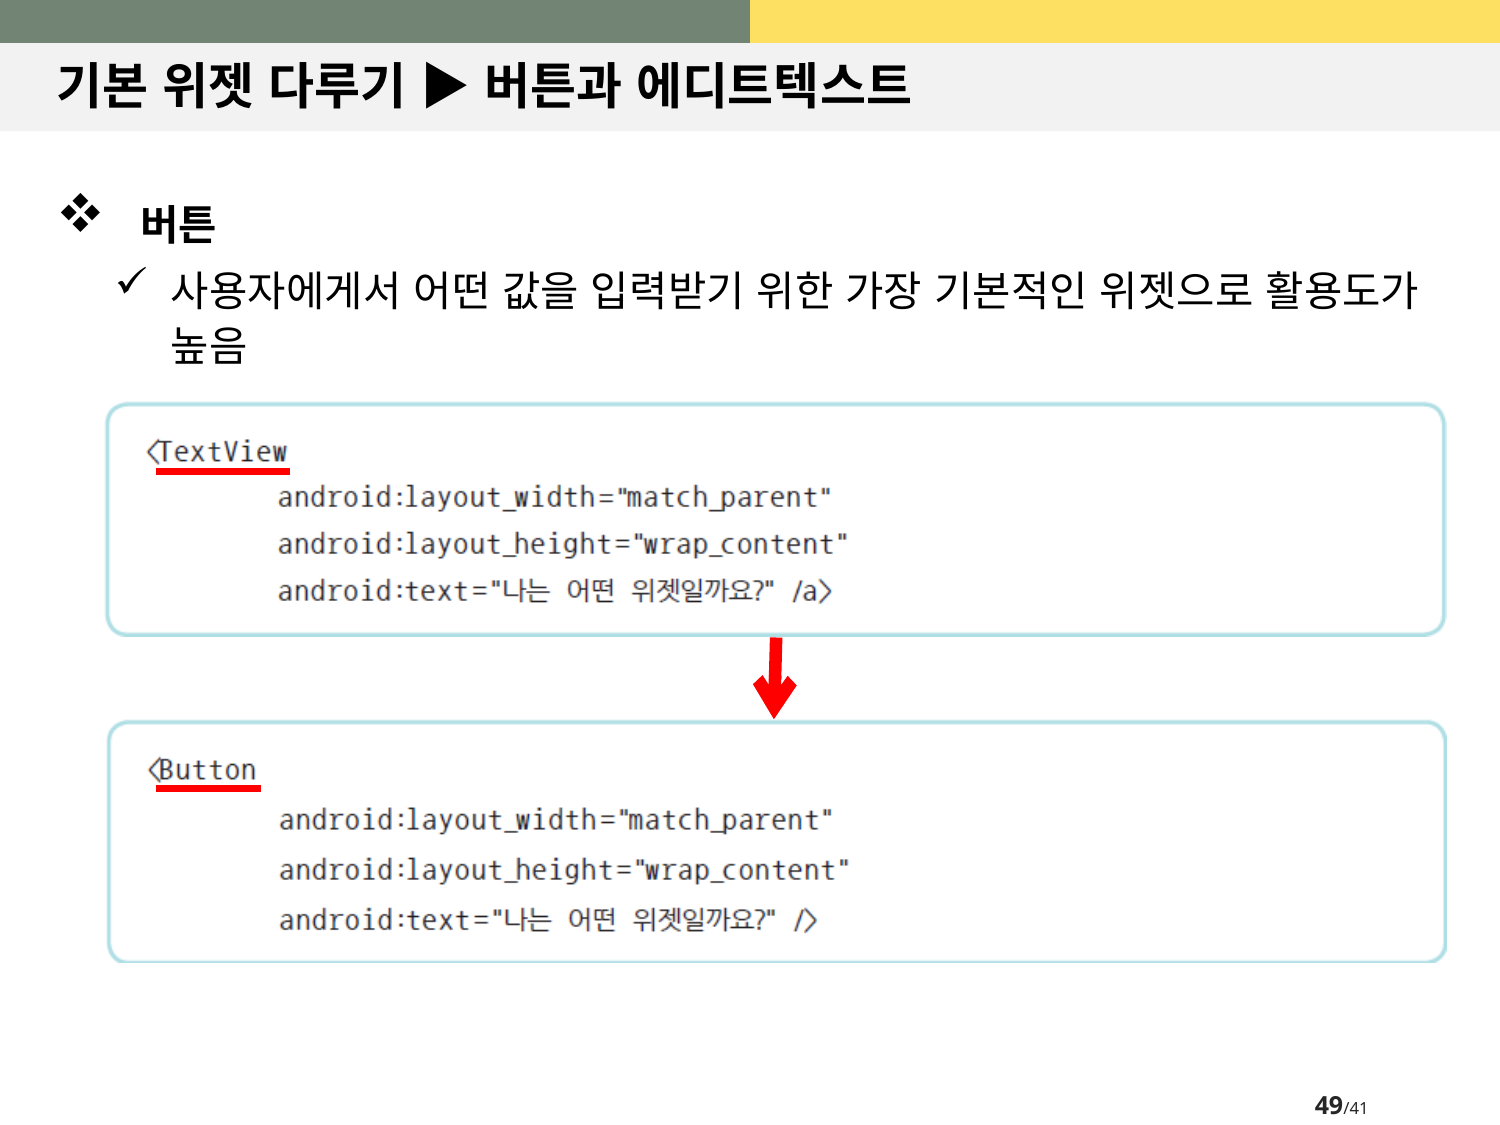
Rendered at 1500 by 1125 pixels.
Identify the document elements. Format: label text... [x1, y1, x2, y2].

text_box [773, 637, 777, 720]
picture [103, 399, 1448, 638]
list 버튼 사용자에게서 어떤 값을 입력받기 위한 가장 기본적인 위젯으로 활용도가 높음 [41, 172, 1459, 1048]
title 기본 위젯 다루기 ▶ 버튼과 에디트텍스트 [41, 42, 1459, 128]
picture [106, 717, 1447, 963]
